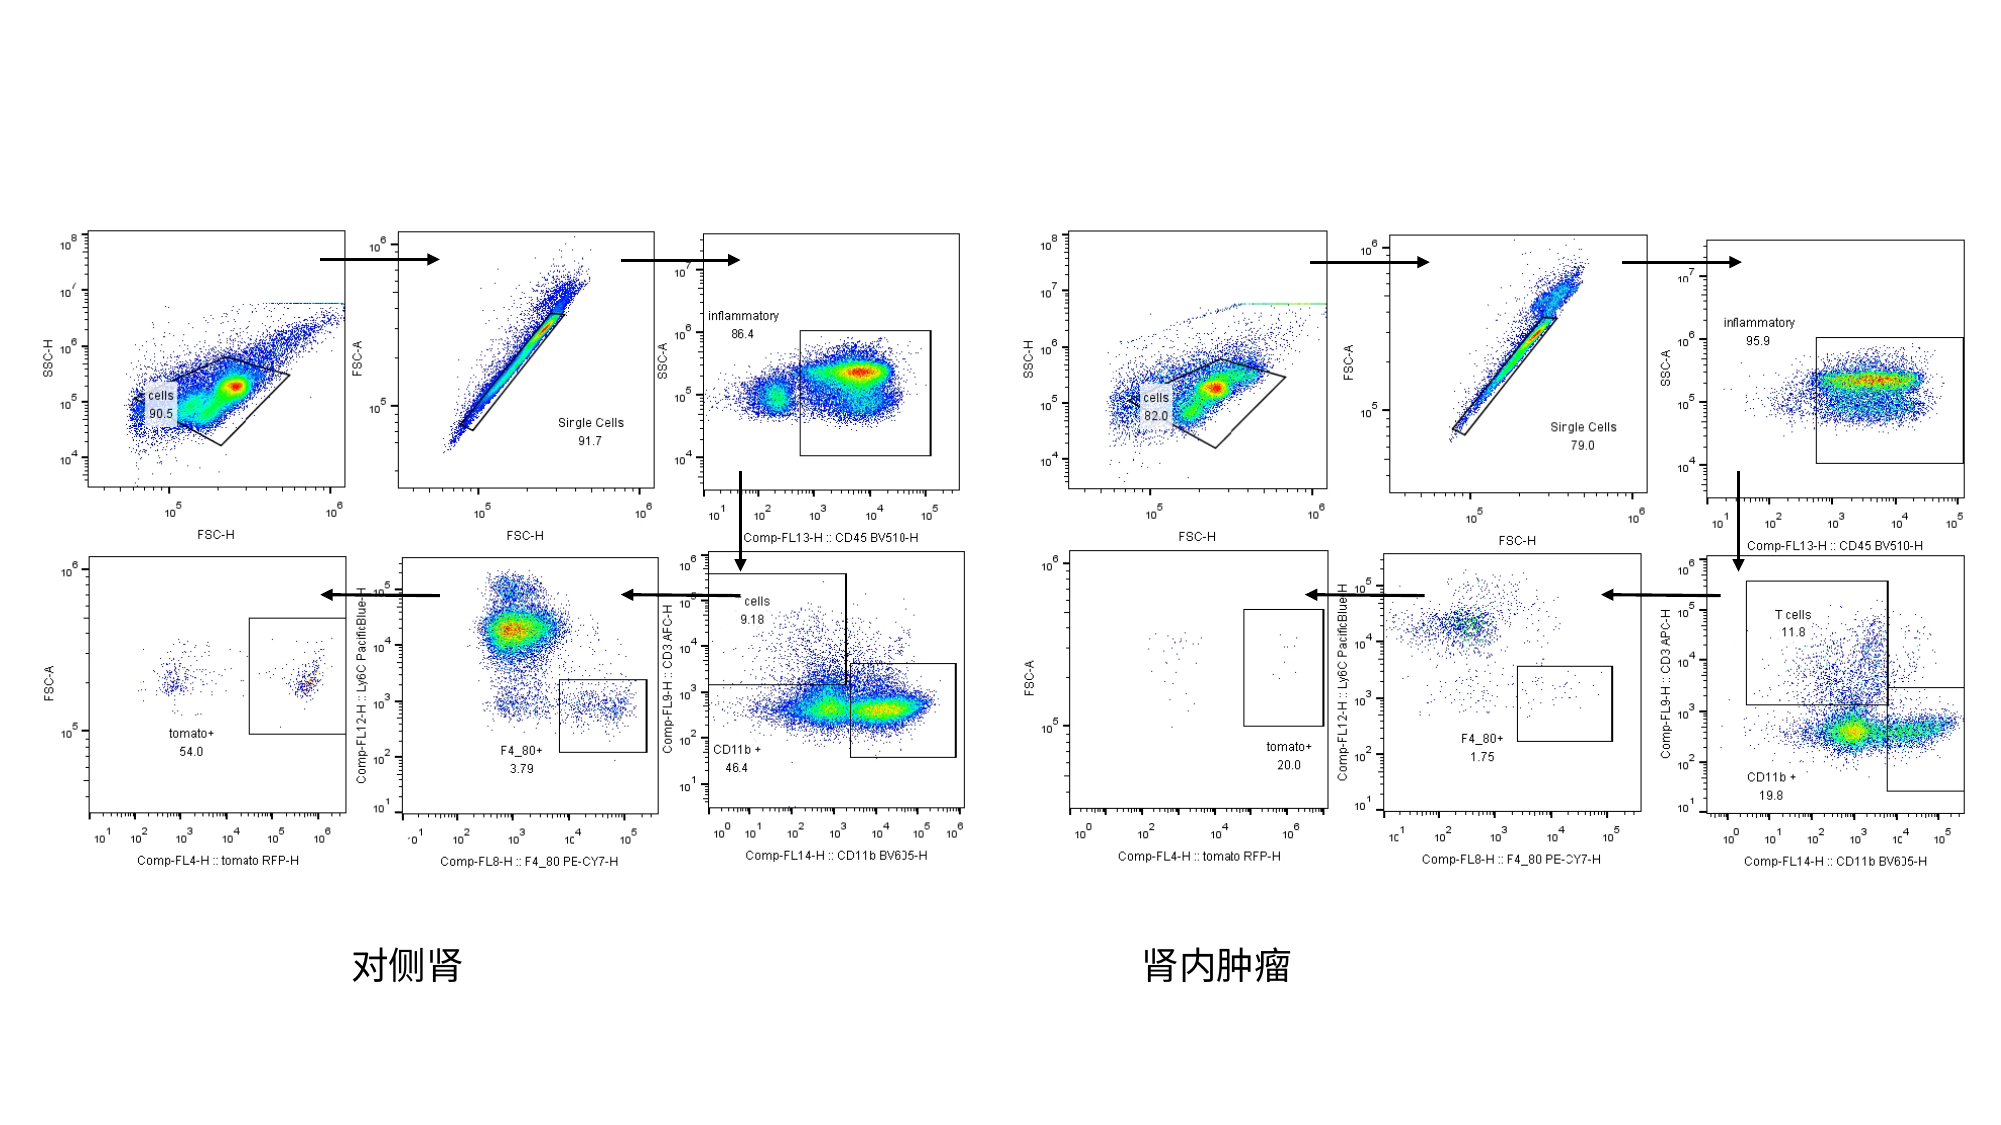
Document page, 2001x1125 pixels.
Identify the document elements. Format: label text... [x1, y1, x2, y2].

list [985, 196, 1985, 886]
picture [0, 196, 985, 886]
text_box 对侧肾 肾内肿瘤 [336, 934, 1786, 995]
